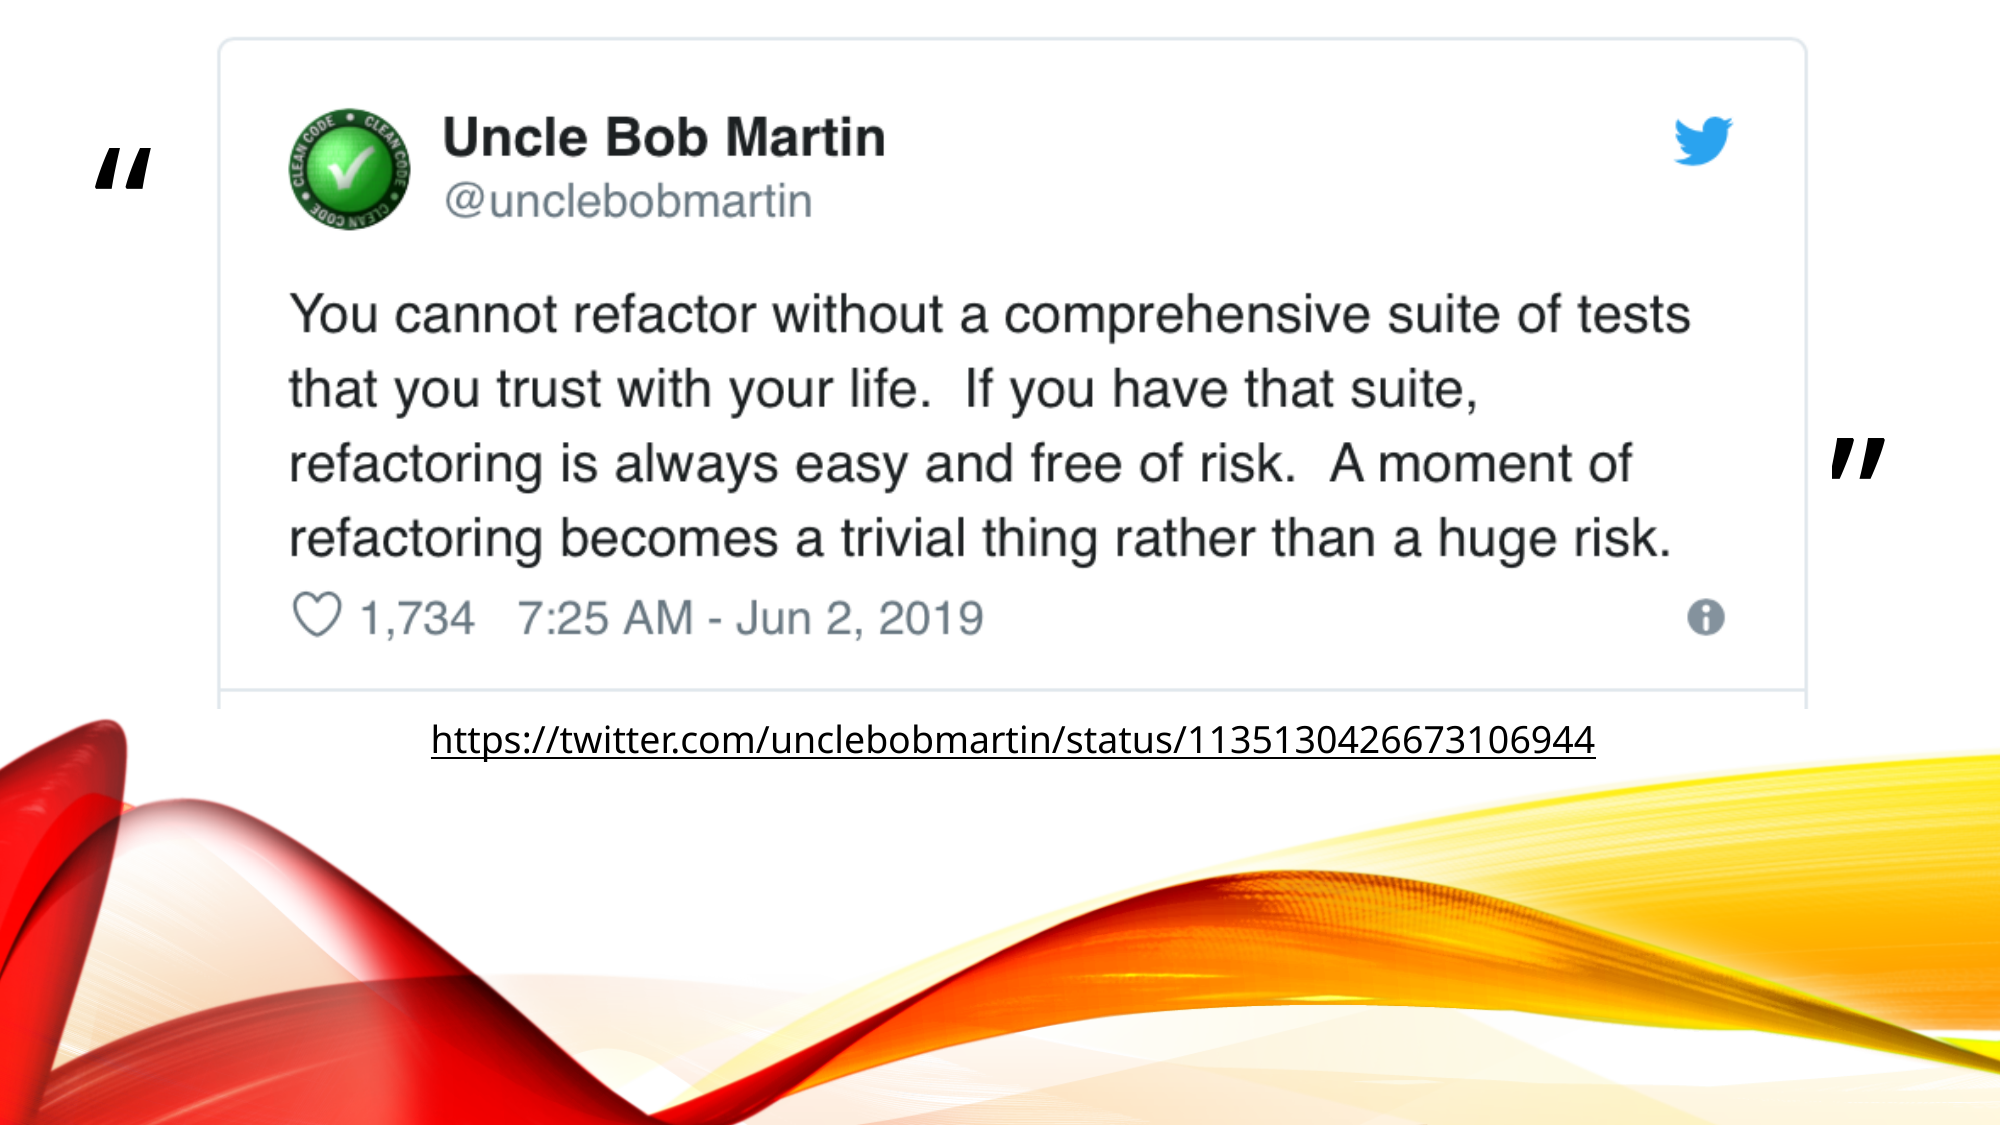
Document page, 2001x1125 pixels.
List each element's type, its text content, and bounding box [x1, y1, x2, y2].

picture [0, 717, 2000, 1125]
picture [204, 16, 1833, 709]
text_box https://twitter.com/unclebobmartin/status/1135130426673106944 [393, 709, 1644, 775]
